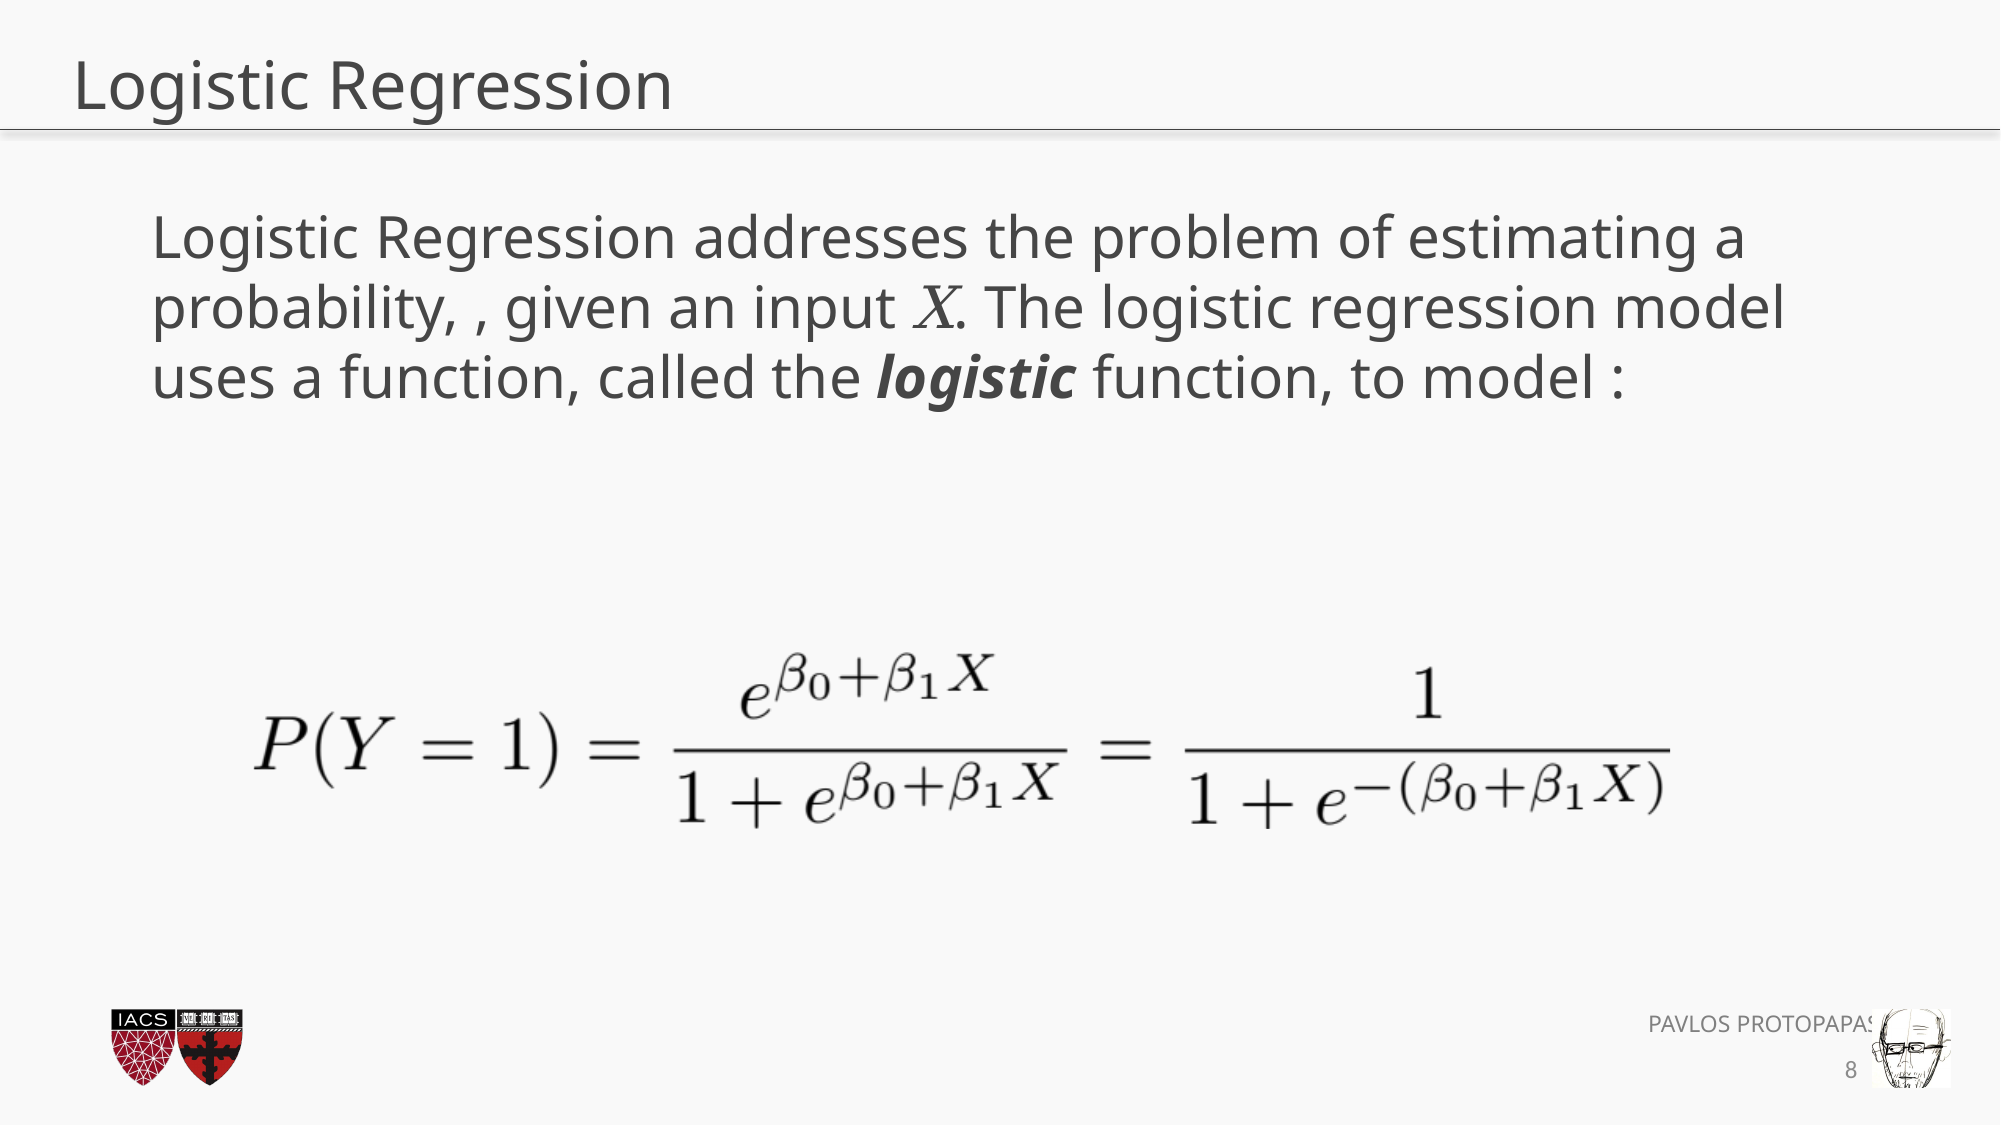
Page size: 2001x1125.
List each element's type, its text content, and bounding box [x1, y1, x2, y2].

picture [253, 651, 1671, 829]
title Logistic Regression [57, 35, 1943, 162]
picture [1872, 1009, 1951, 1088]
slide_number 8 [1405, 1038, 1873, 1099]
picture [109, 1009, 243, 1086]
